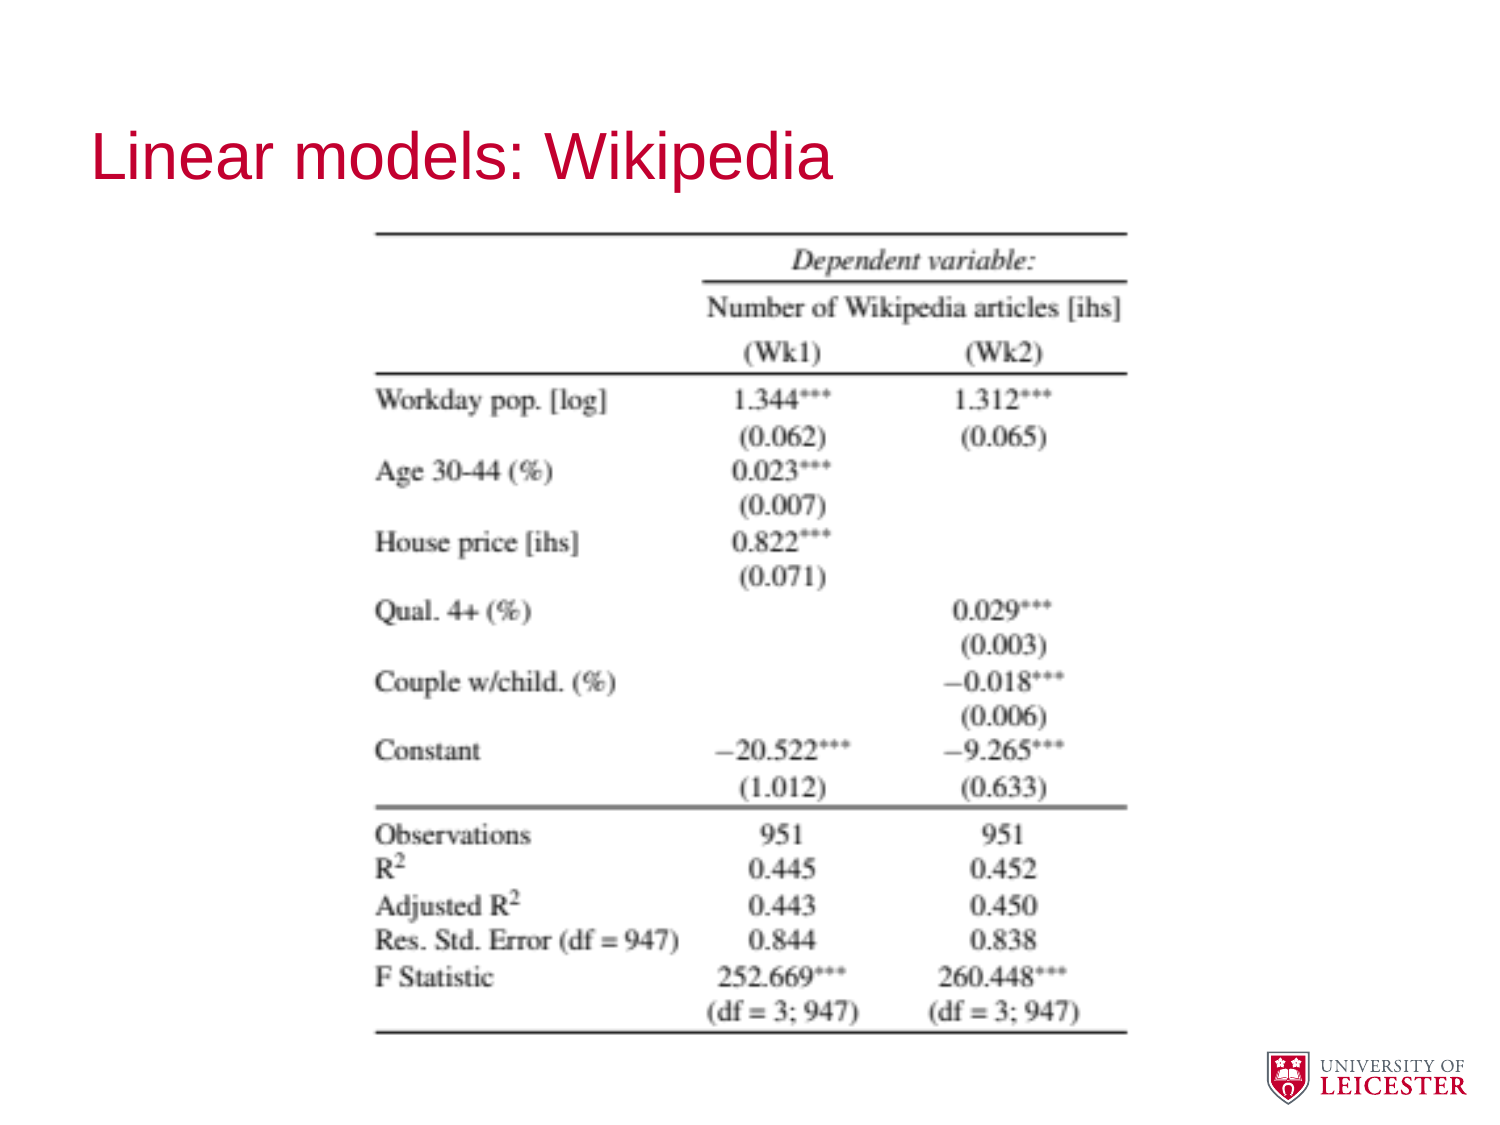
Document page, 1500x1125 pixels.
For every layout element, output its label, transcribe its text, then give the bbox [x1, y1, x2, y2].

picture [360, 215, 1140, 1043]
title Linear models: Wikipedia [74, 89, 1426, 216]
